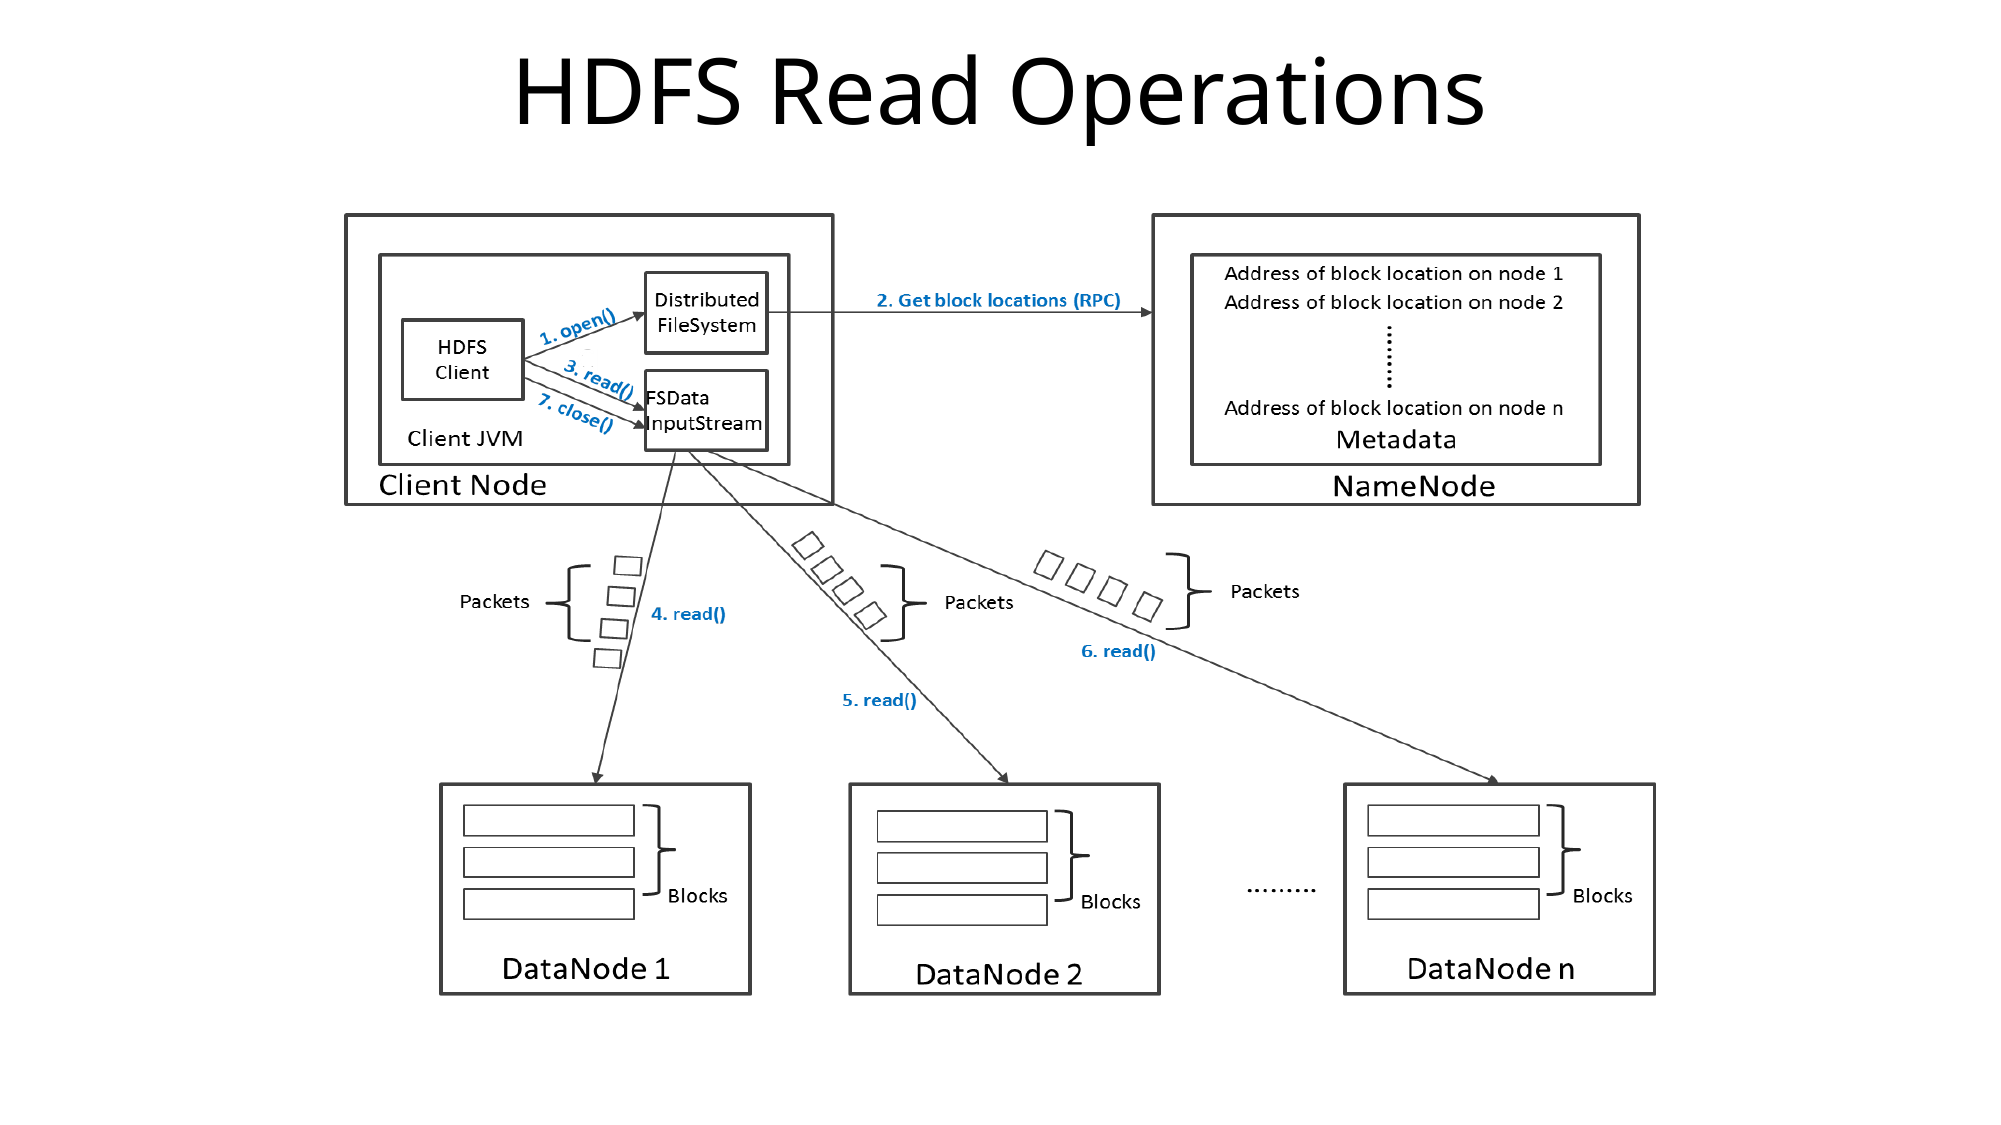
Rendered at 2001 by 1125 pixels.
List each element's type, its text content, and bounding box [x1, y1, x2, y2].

picture [344, 213, 1656, 1012]
title HDFS Read Operations [137, 12, 1863, 178]
